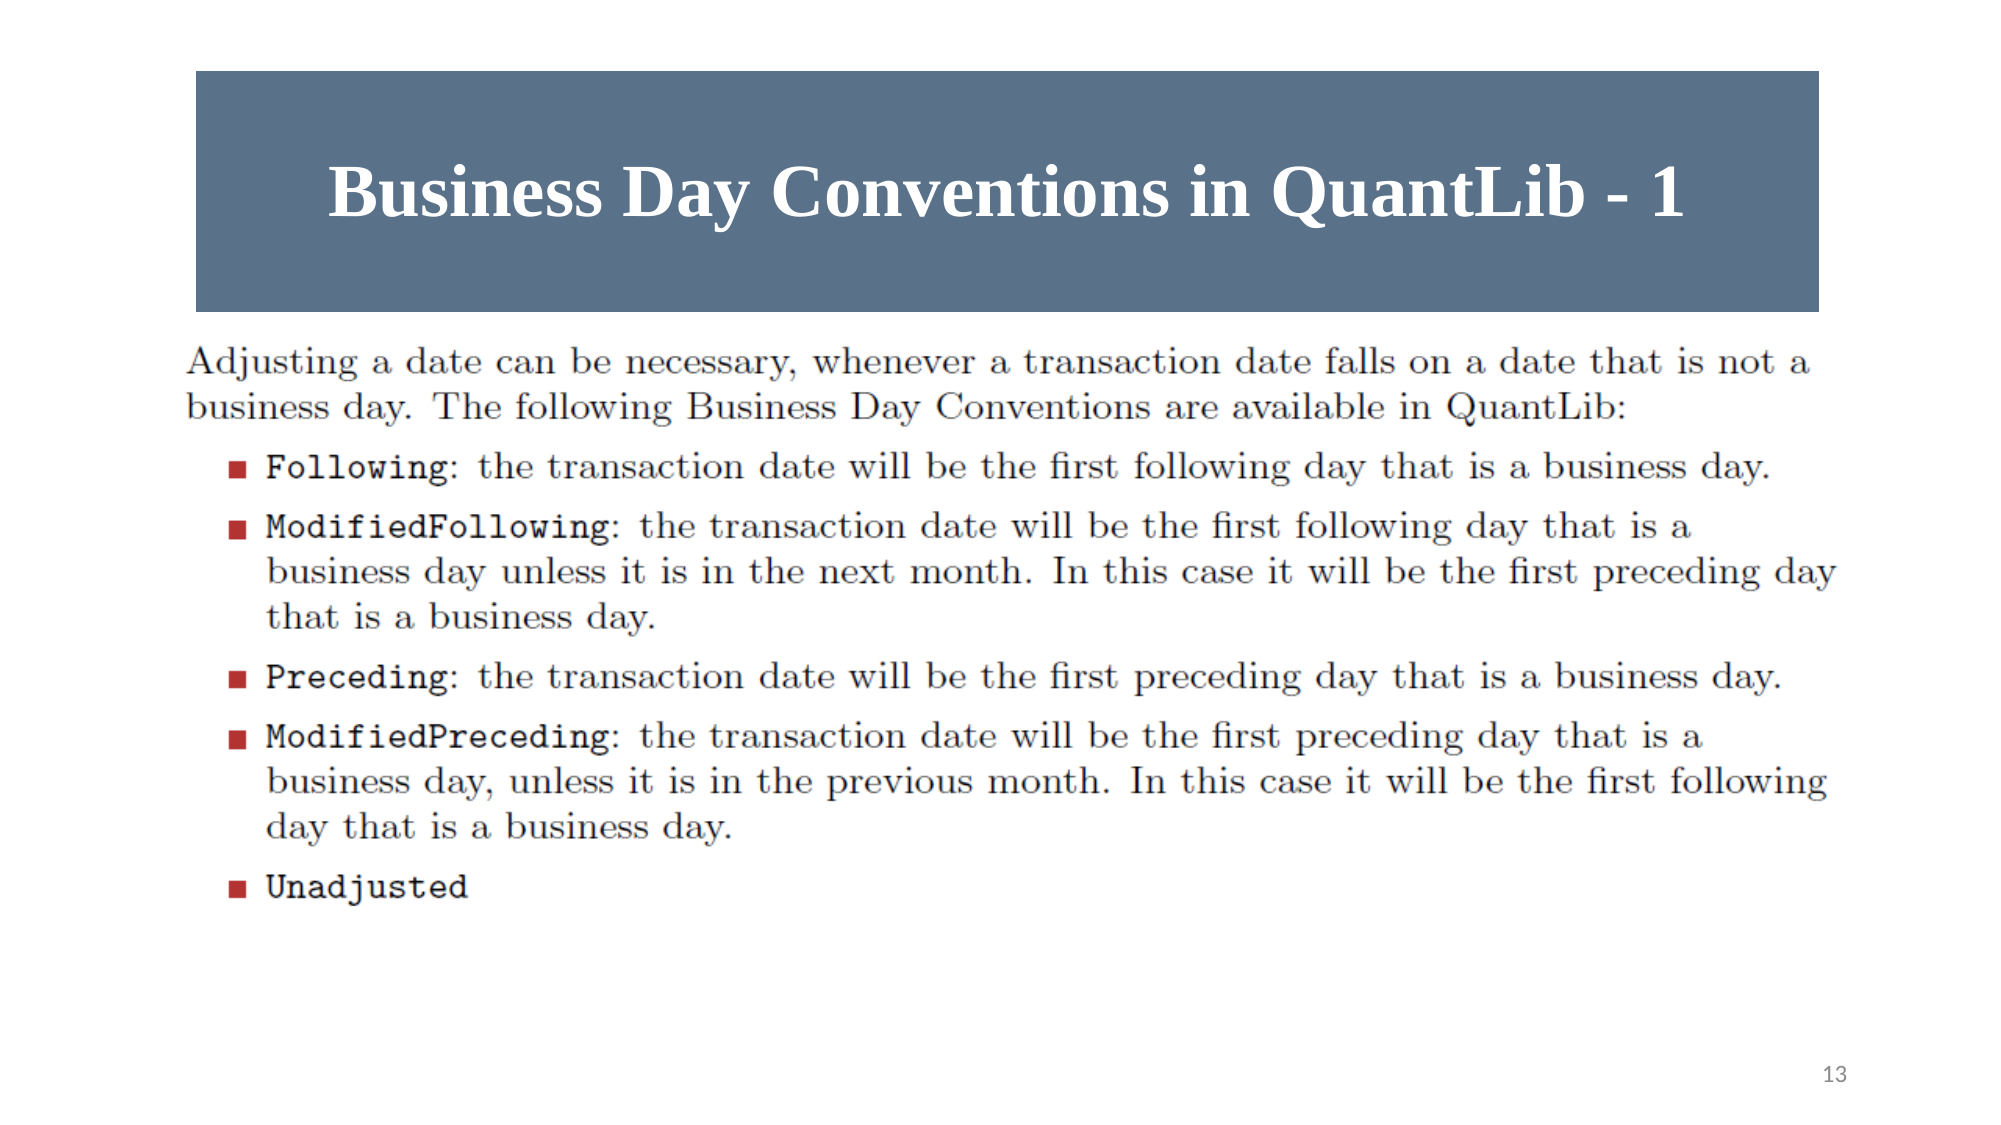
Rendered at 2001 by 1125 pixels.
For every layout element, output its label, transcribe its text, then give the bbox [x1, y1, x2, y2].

title Business Day Conventions in QuantLib - 1 [195, 70, 1821, 313]
slide_number 13 [1412, 1042, 1863, 1103]
picture [176, 333, 1850, 980]
